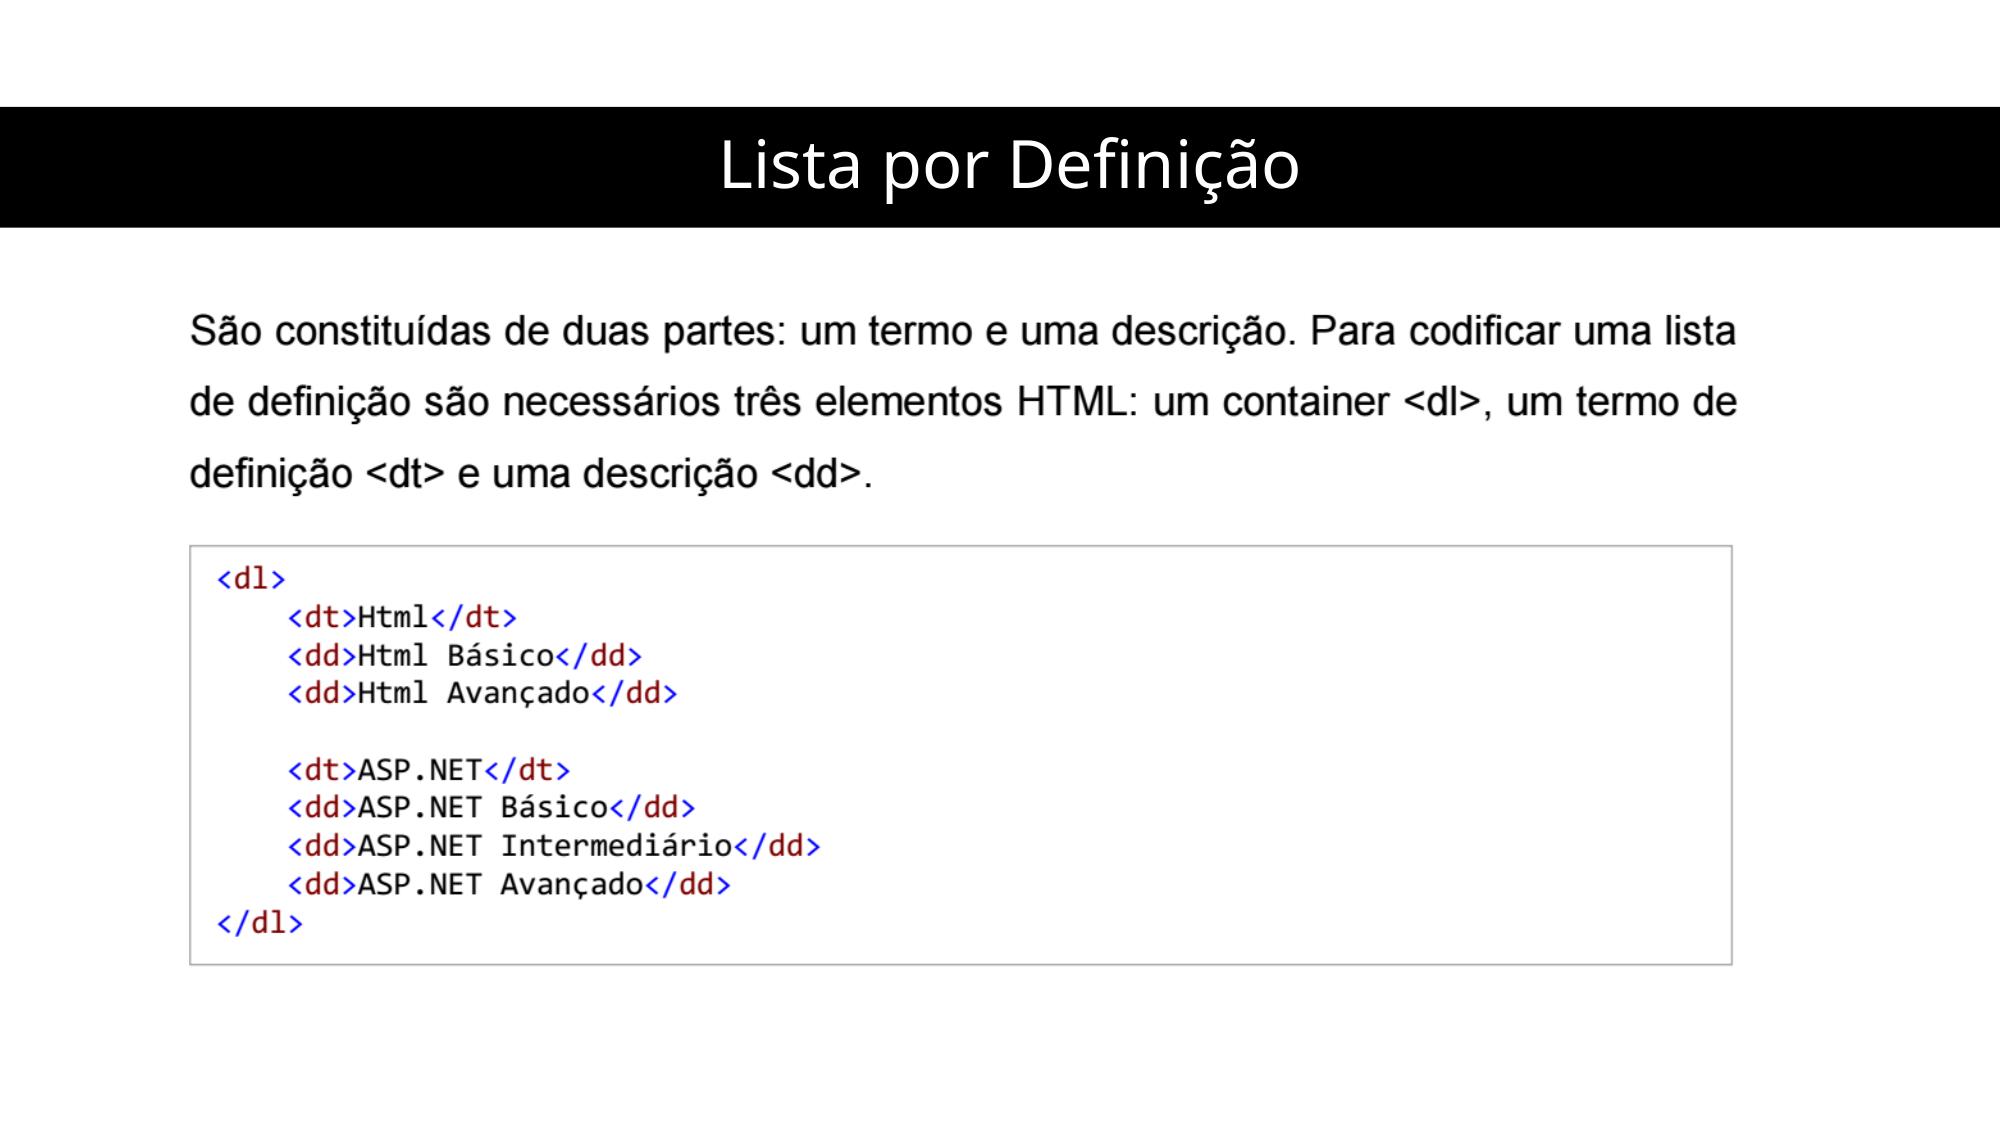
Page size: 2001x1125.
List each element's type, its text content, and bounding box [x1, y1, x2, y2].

text_box [0, 105, 2000, 229]
title Lista por Definição [91, 105, 1931, 228]
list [156, 274, 1844, 997]
